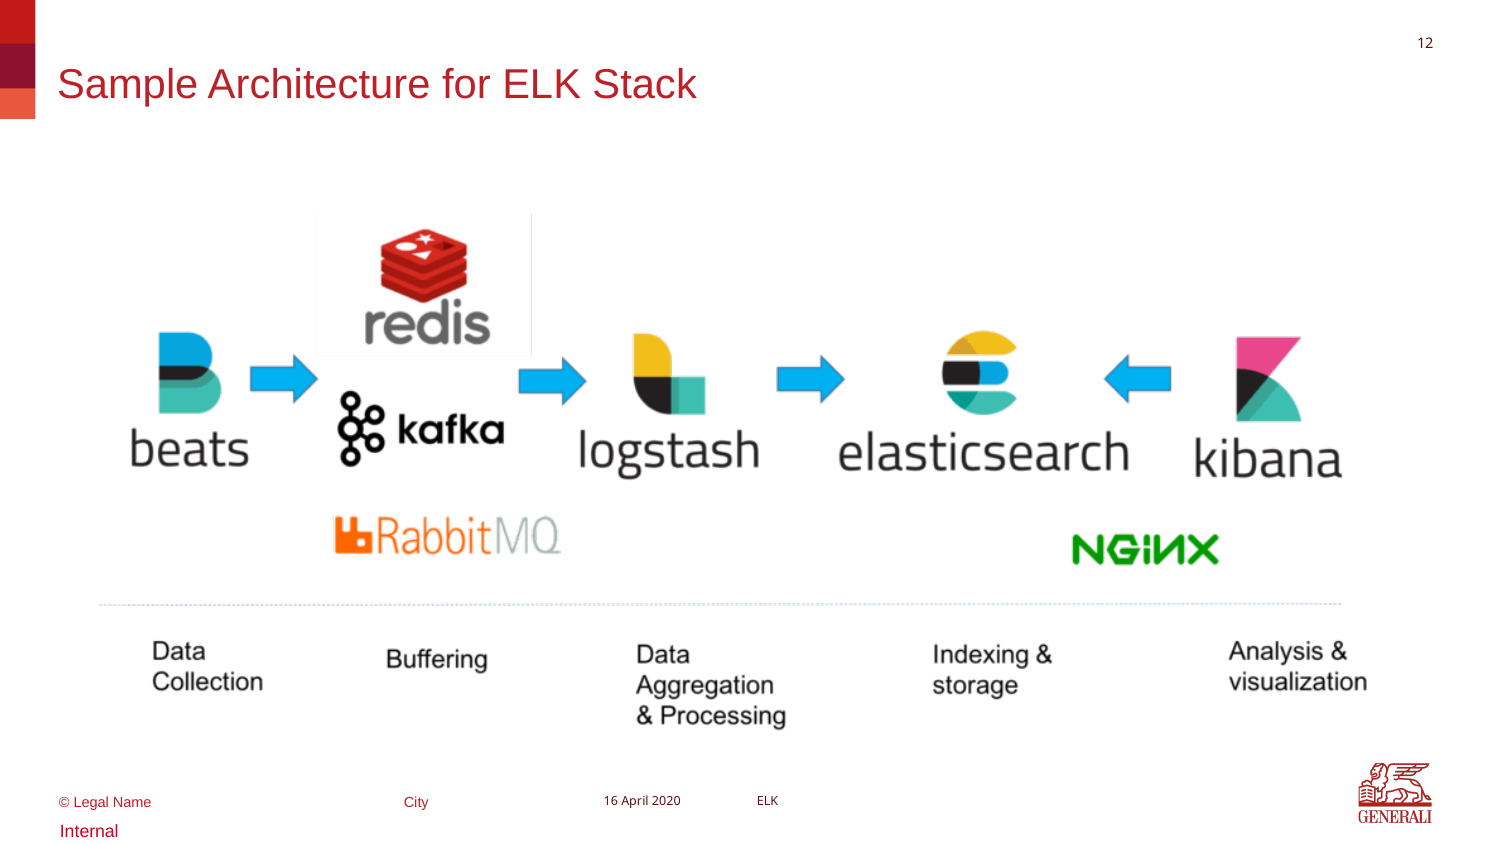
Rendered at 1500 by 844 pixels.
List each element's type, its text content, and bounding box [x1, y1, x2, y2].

footer ELK [756, 794, 1232, 809]
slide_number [603, 794, 735, 809]
title Sample Architecture for ELK Stack [56, 57, 1433, 134]
slide_number 12 [1400, 33, 1434, 56]
picture [99, 213, 1392, 746]
